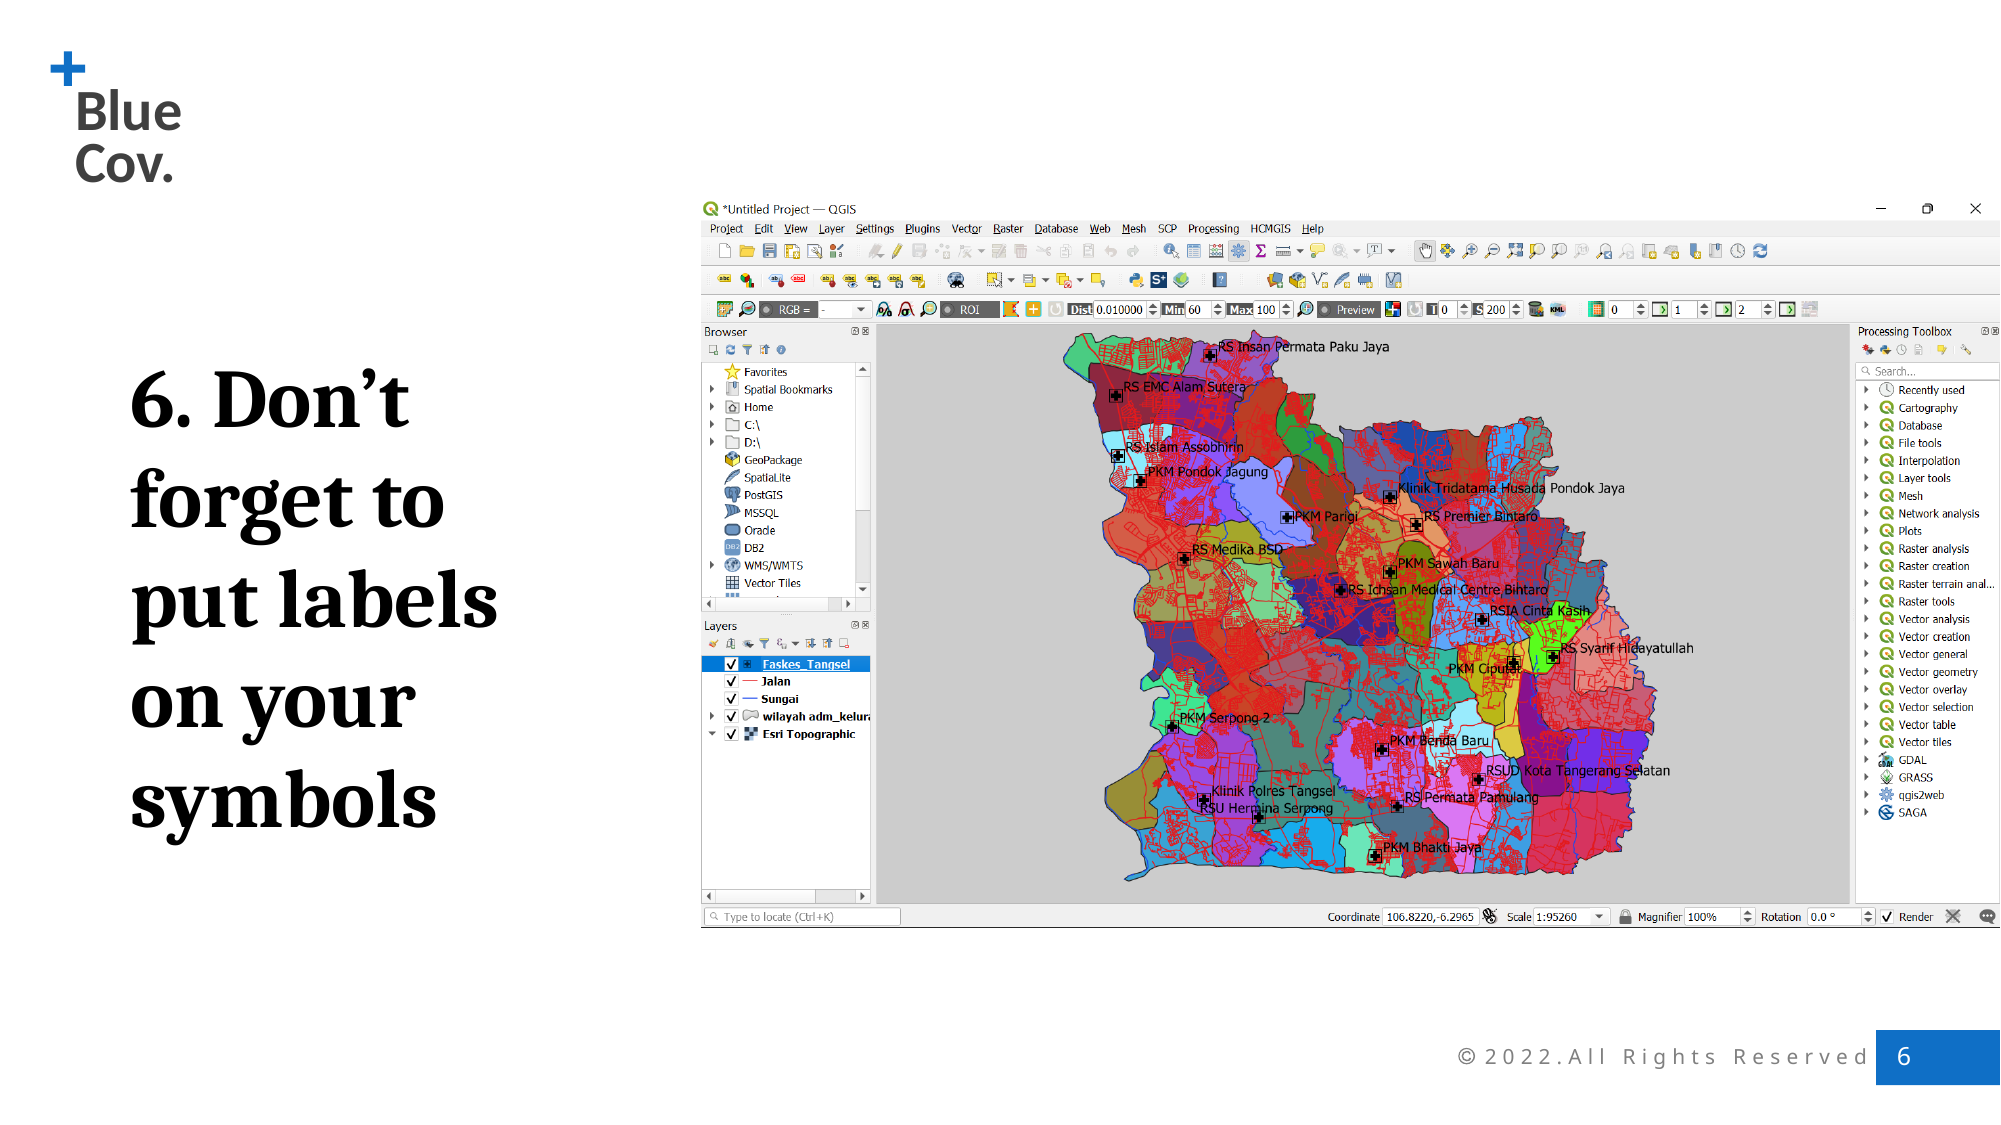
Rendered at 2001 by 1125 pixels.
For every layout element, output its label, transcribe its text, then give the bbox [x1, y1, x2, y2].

text_box 6. Don’t forget to put labels on your symbols [115, 336, 605, 852]
picture [700, 197, 2000, 928]
